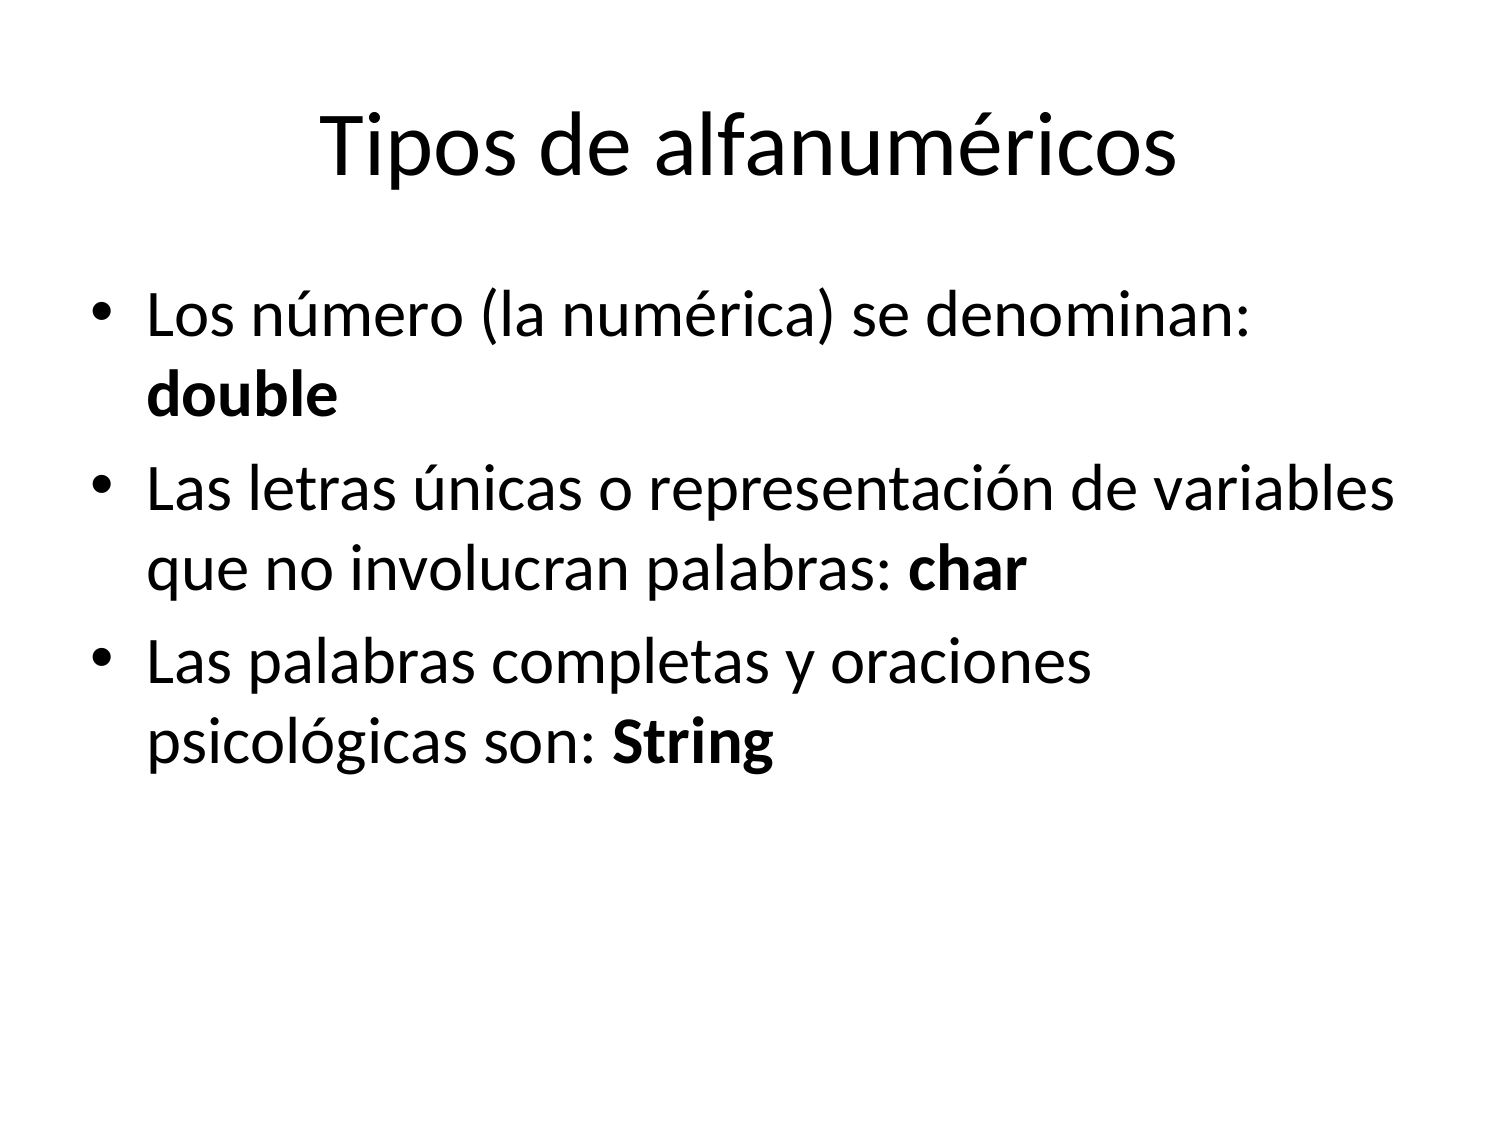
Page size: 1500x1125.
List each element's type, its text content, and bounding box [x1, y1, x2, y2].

title Tipos de alfanuméricos [75, 45, 1425, 233]
list Los número (la numérica) se denominan: double Las letras únicas o representación de variables que no involucran palabras: char Las palabras completas y oraciones psicológicas son: String [75, 262, 1425, 837]
